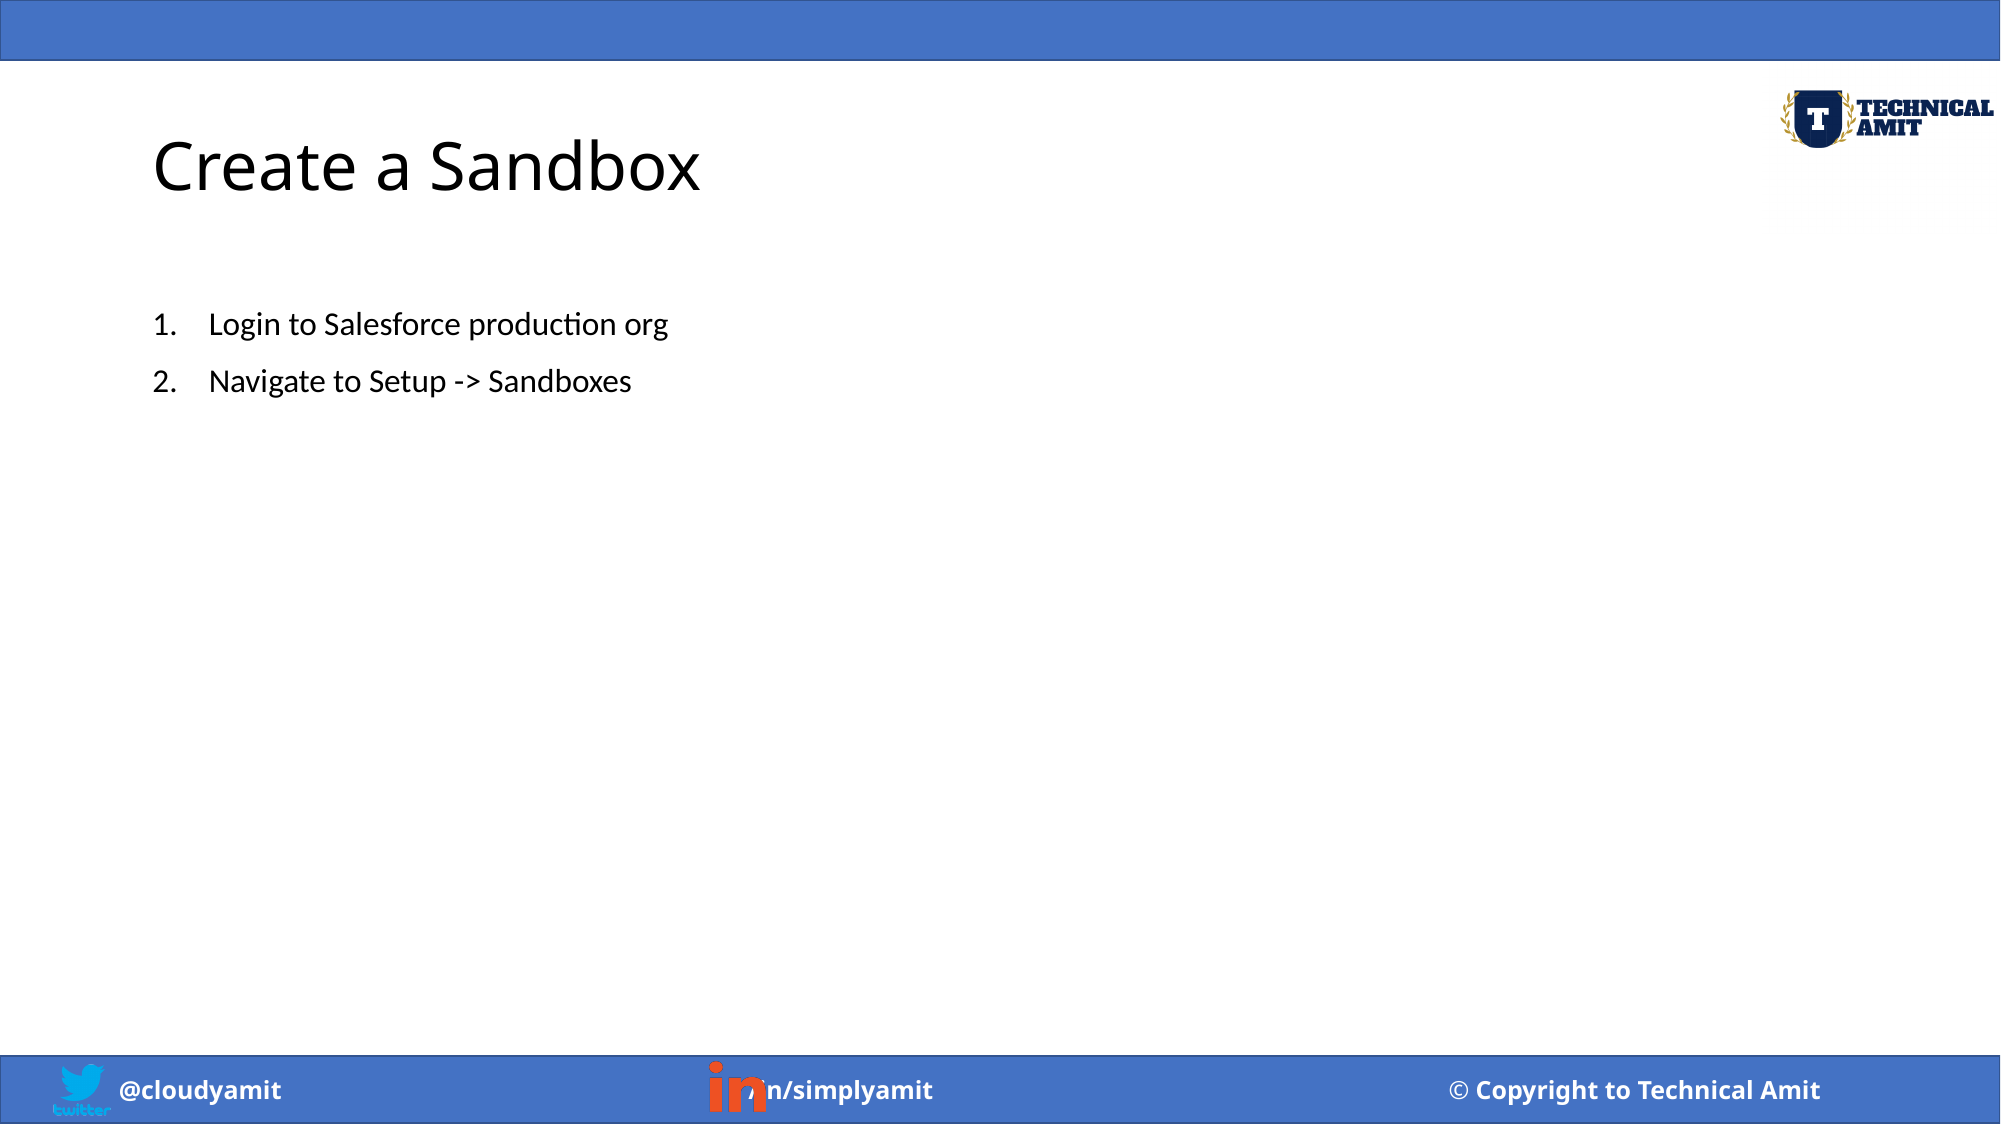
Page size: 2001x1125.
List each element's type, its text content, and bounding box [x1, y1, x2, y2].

picture [47, 1061, 117, 1118]
title Create a Sandbox [137, 59, 1863, 278]
picture [1863, 61, 1997, 234]
list Login to Salesforce production org Navigate to Setup -> Sandboxes [137, 299, 1863, 1014]
picture [709, 1061, 766, 1112]
